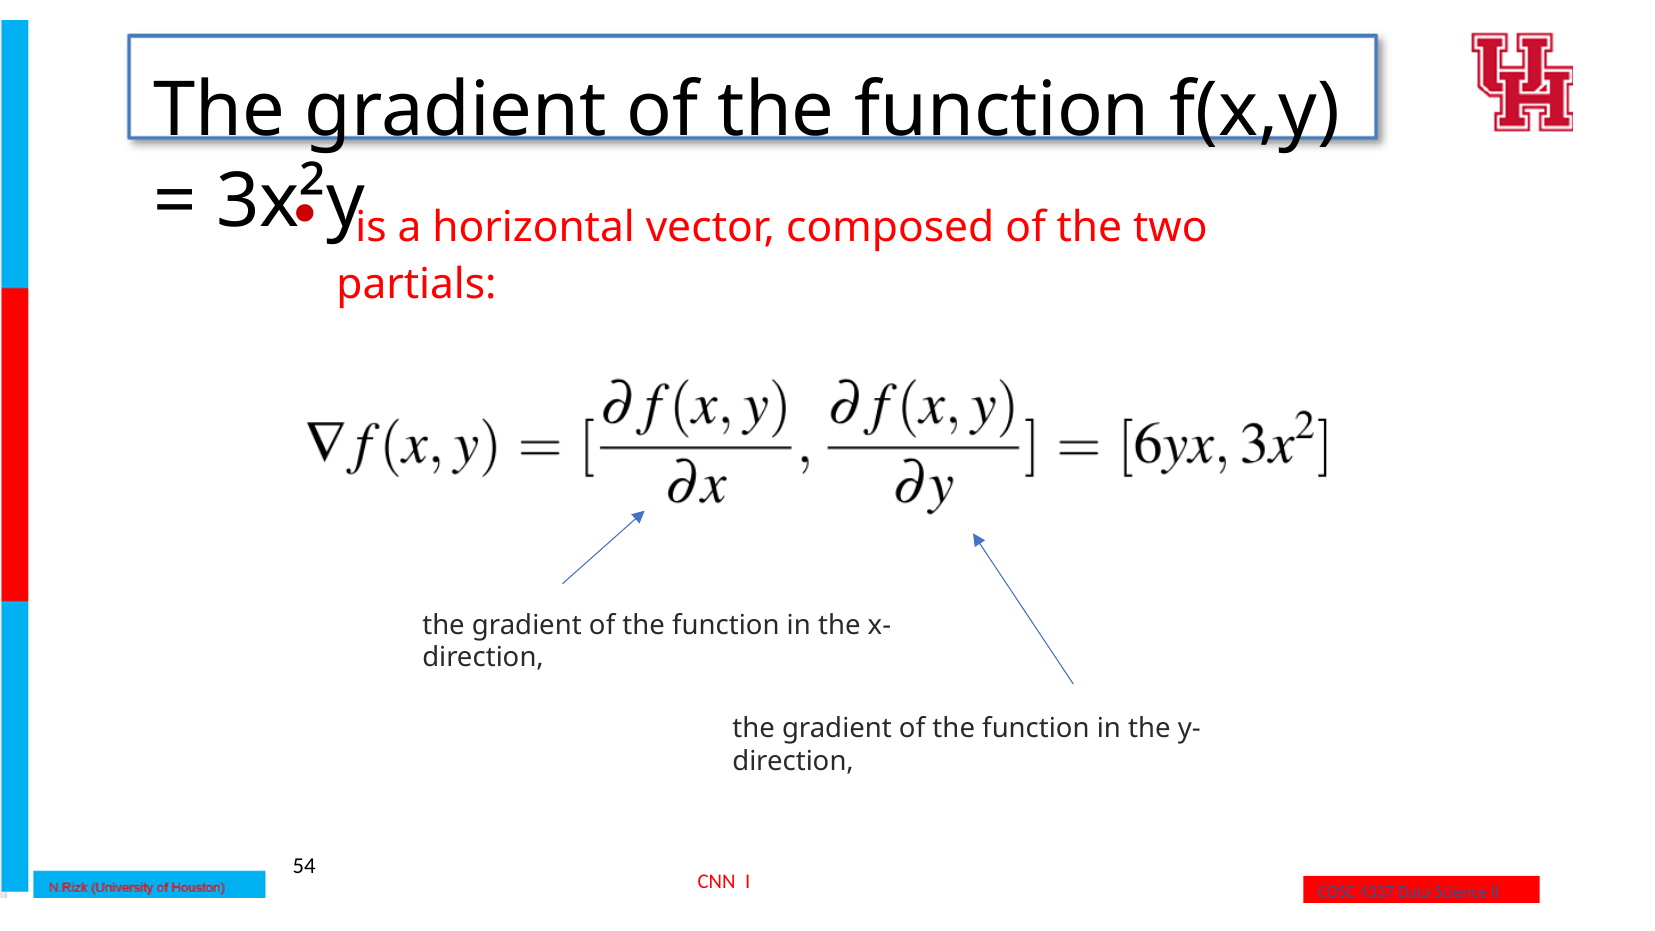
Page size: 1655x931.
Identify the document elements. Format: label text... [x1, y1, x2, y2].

text_box the gradient of the function in the x-direction, [407, 599, 972, 680]
picture [208, 885, 218, 891]
picture [193, 884, 207, 891]
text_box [562, 510, 645, 584]
picture [50, 883, 58, 891]
picture [159, 883, 168, 891]
picture [102, 883, 152, 894]
text_box is a horizontal vector, composed of the two partials: [285, 167, 1301, 360]
text_box 54 [288, 850, 322, 879]
text_box the gradient of the function in the y-direction, [717, 702, 1320, 783]
picture [0, 20, 1573, 898]
picture [172, 883, 183, 891]
picture [92, 883, 98, 894]
title The gradient of the function f(x,y) = 3x²y [152, 58, 1403, 242]
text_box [972, 533, 1074, 685]
picture [63, 883, 87, 891]
